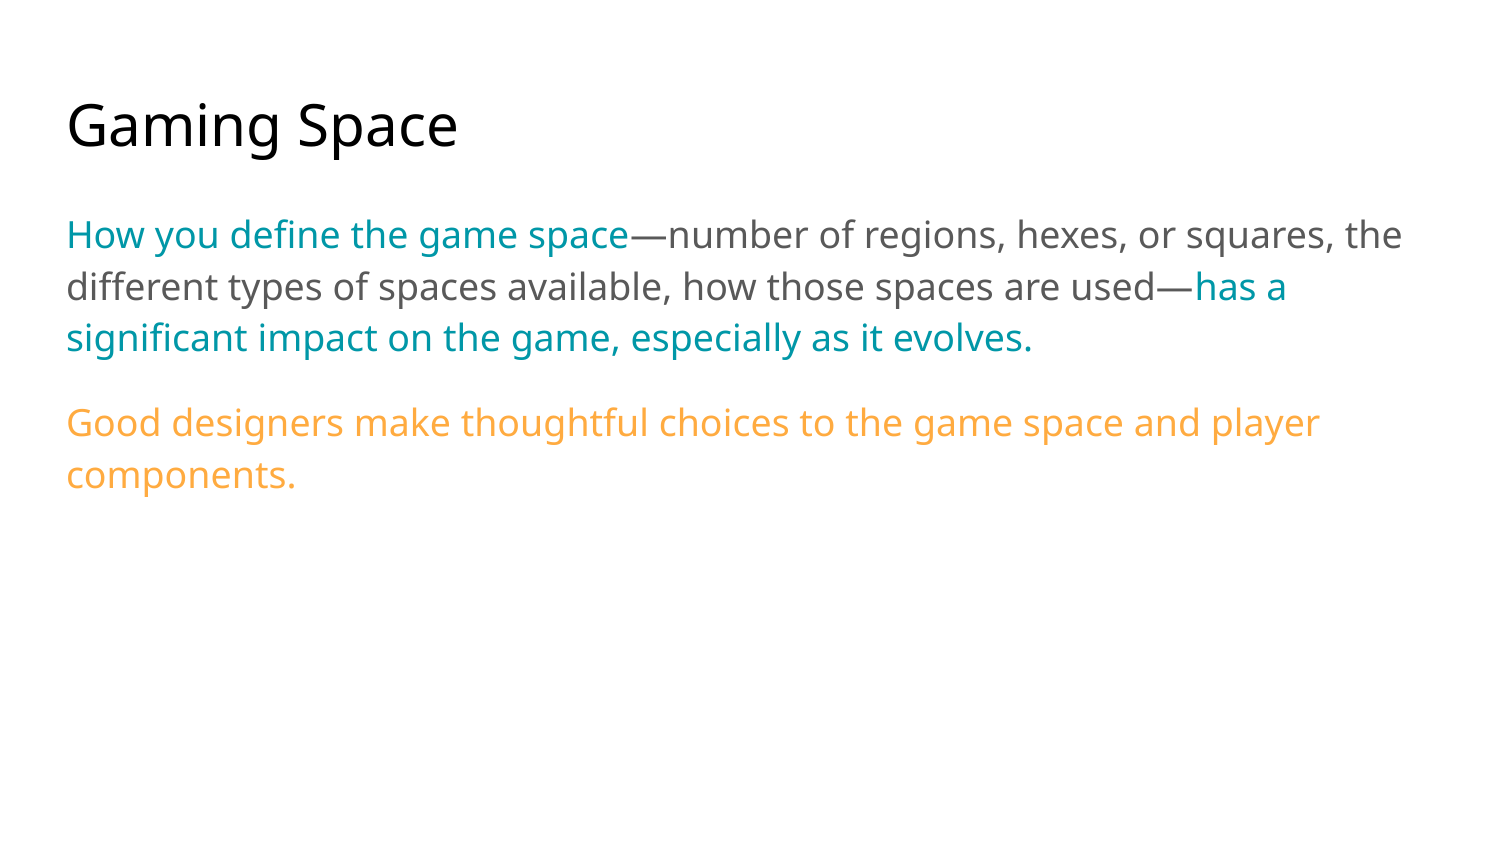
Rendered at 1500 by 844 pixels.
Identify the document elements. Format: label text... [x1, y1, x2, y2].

title Gaming Space [51, 72, 1449, 167]
list How you define the game space—number of regions, hexes, or squares, the different types of spaces available, how those spaces are used—has a significant impact on the game, especially as it evolves. Good designers make thoughtful choices to the game space and player components. [51, 189, 1449, 750]
